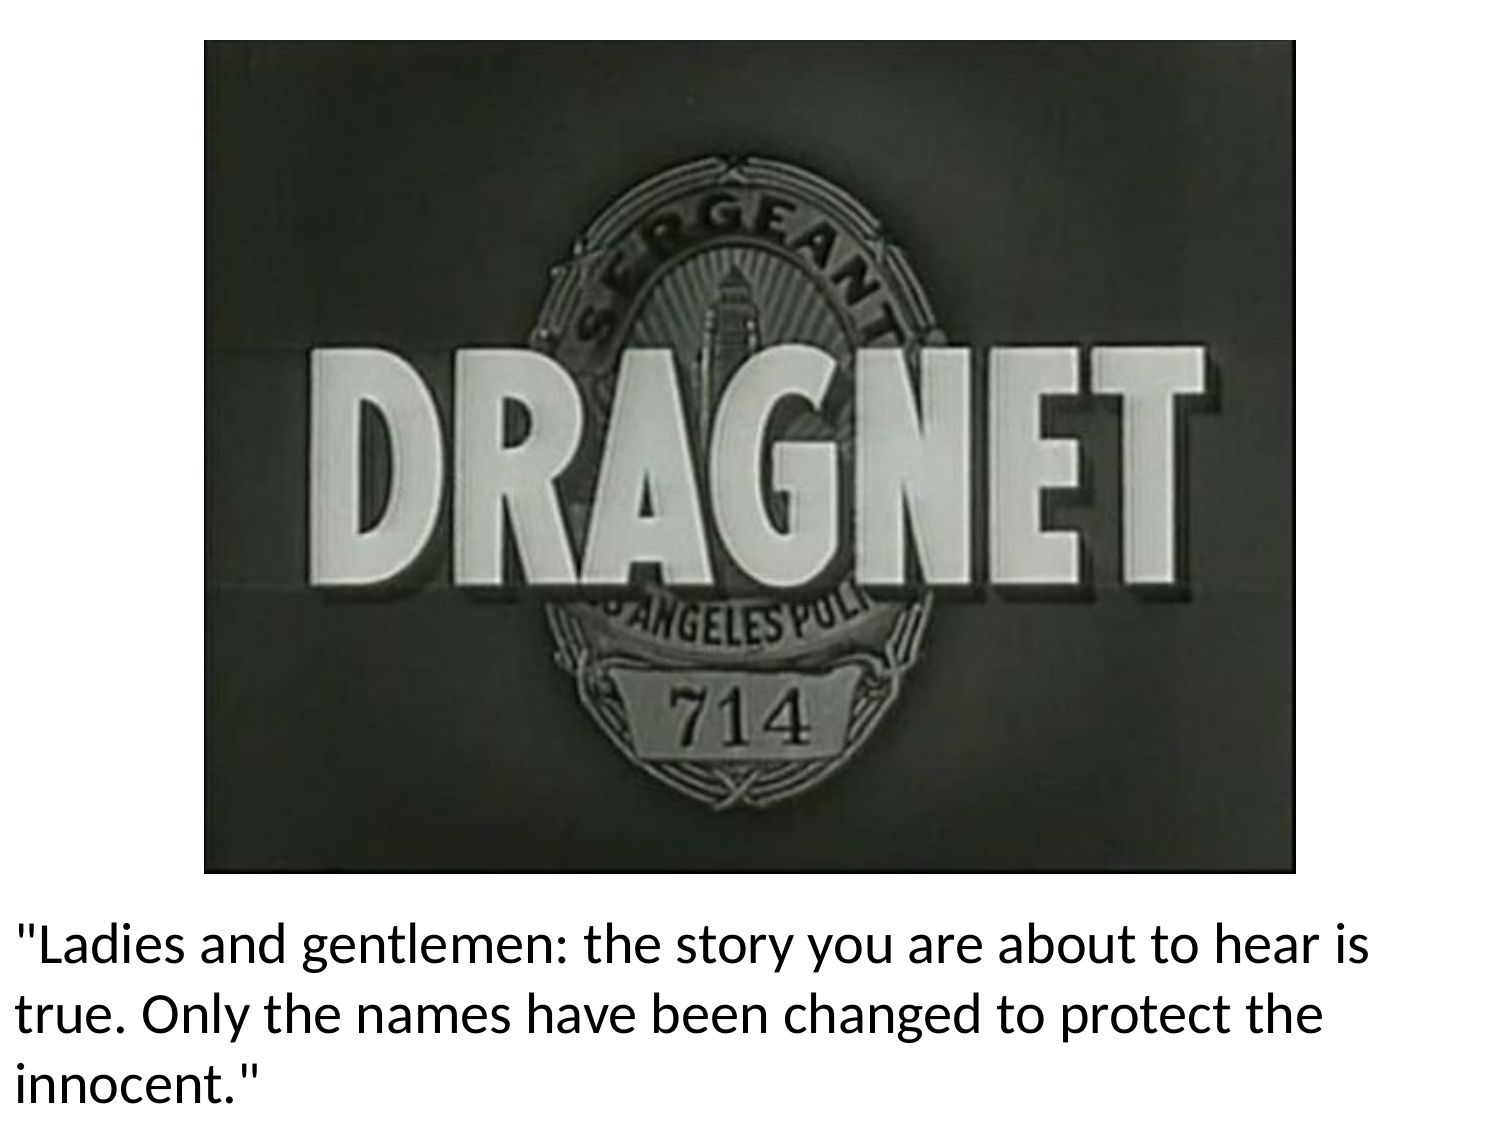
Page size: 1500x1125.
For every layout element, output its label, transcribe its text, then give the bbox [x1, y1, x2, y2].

text_box "Ladies and gentlemen: the story you are about to hear is true. Only the names have been changed to protect the innocent." [0, 897, 1500, 1123]
picture [203, 40, 1296, 875]
